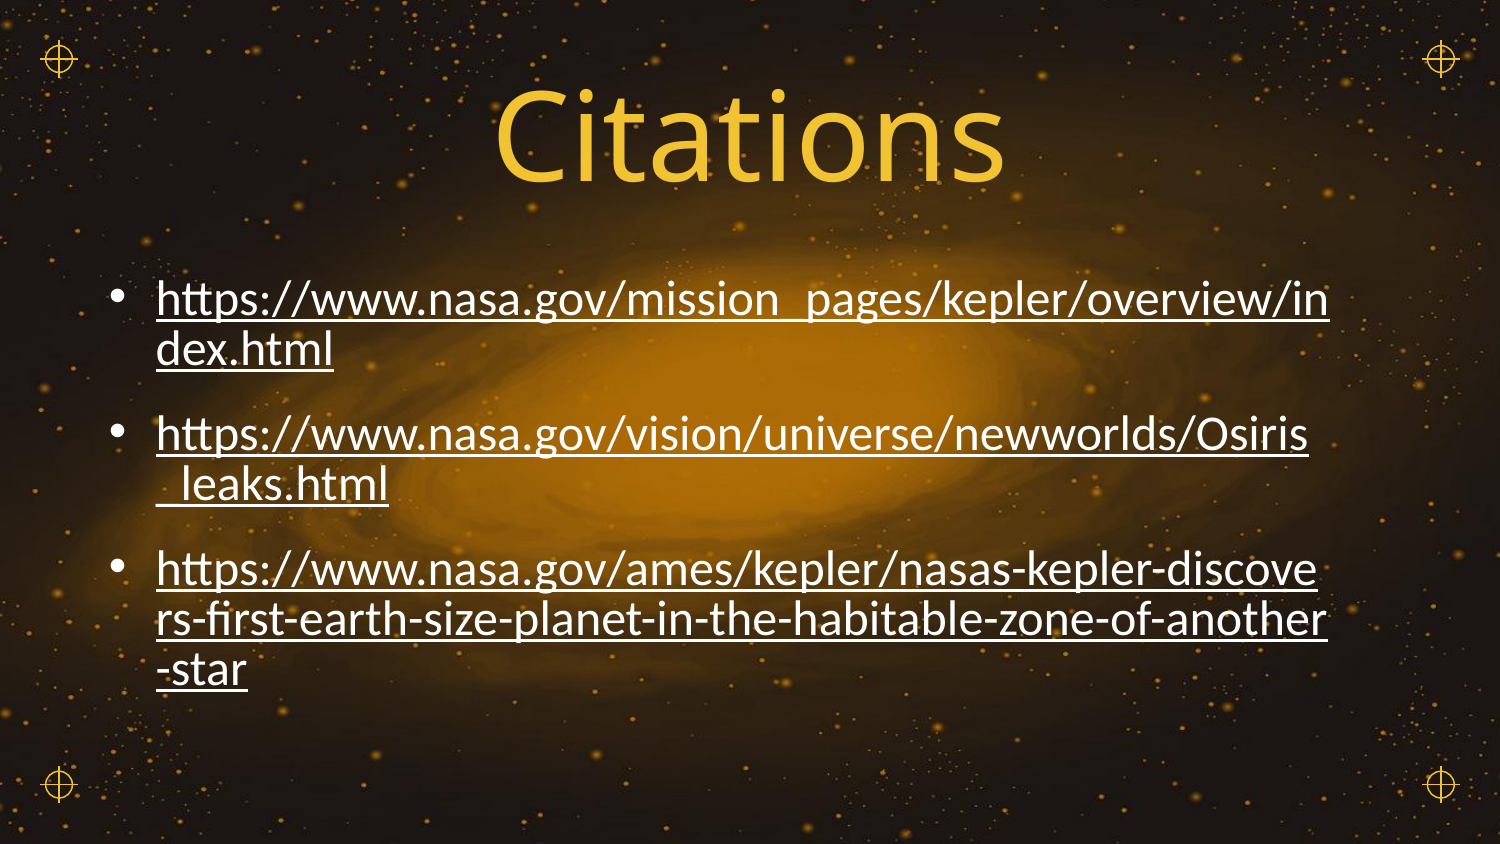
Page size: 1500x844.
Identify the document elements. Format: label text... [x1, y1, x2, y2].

list Citations [143, 18, 1357, 245]
picture [0, 0, 1500, 844]
text_box https://www.nasa.gov/mission_pages/kepler/overview/index.html https://www.nasa.gov/vision/universe/newworlds/Osiris_leaks.html https://www.nasa.gov/ames/kepler/nasas-kepler-discovers-first-earth-size-planet-in-the-habitable-zone-of-another-star [93, 250, 1348, 758]
